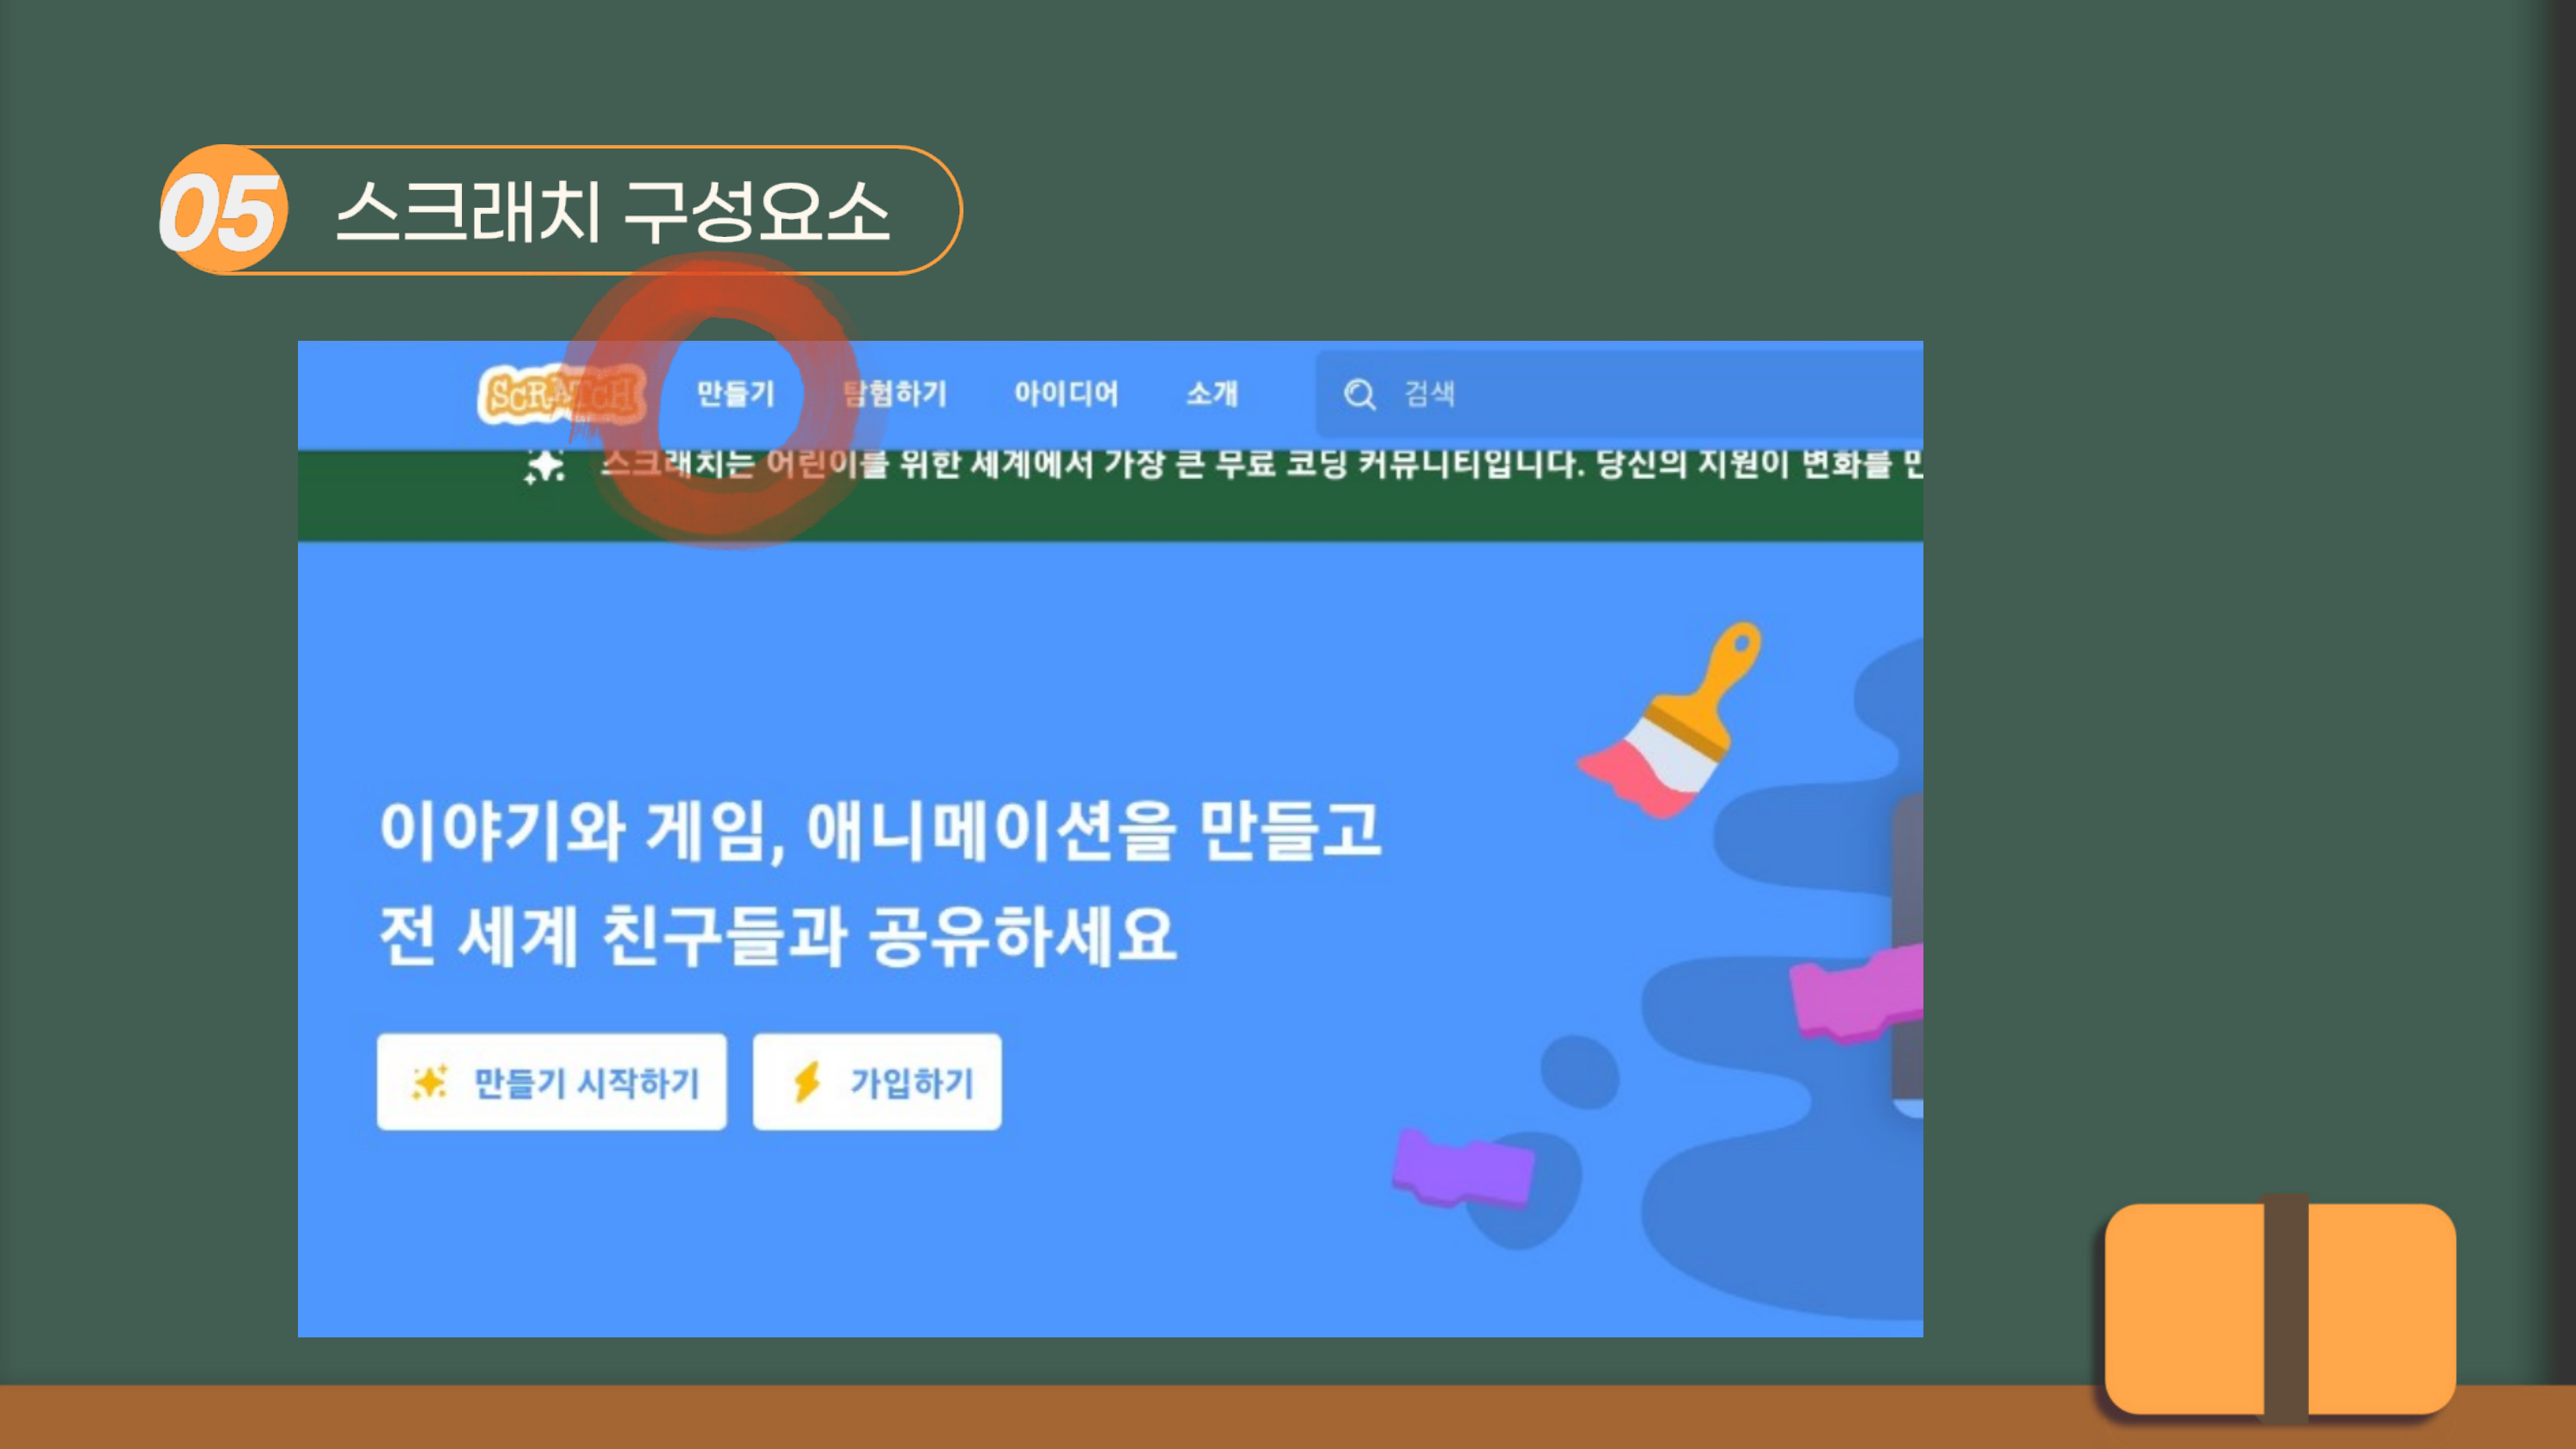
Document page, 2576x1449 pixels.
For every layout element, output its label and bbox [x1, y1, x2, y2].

text_box [298, 341, 1923, 1337]
text_box [151, 144, 963, 280]
text_box [523, 249, 934, 557]
text_box [0, 0, 2576, 1449]
